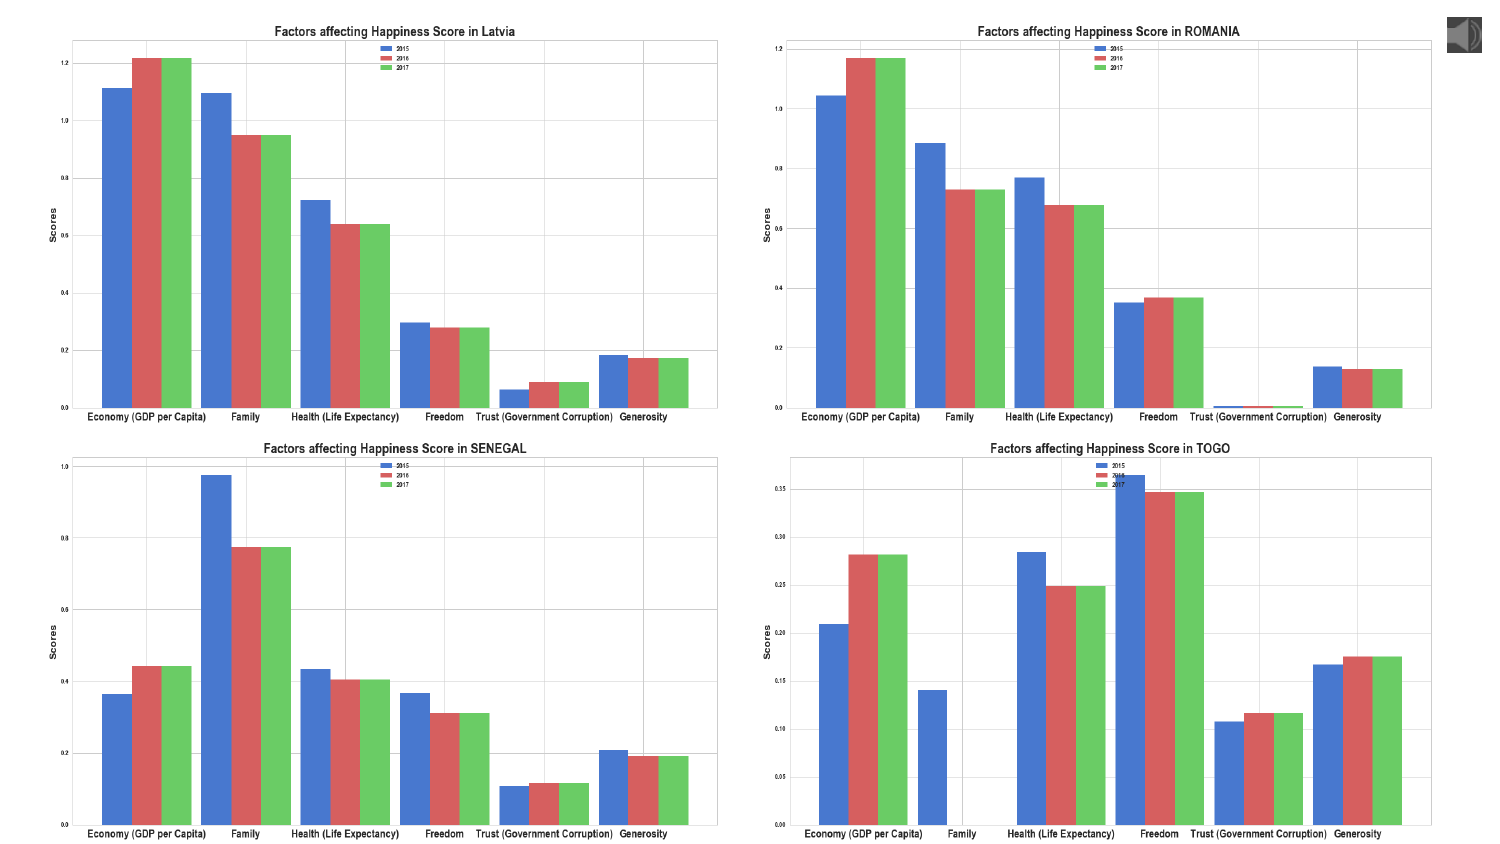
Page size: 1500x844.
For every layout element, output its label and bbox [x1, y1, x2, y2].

picture [758, 21, 1435, 428]
picture [44, 21, 721, 428]
text_box [1445, 16, 1484, 55]
picture [758, 438, 1435, 844]
picture [44, 438, 721, 844]
